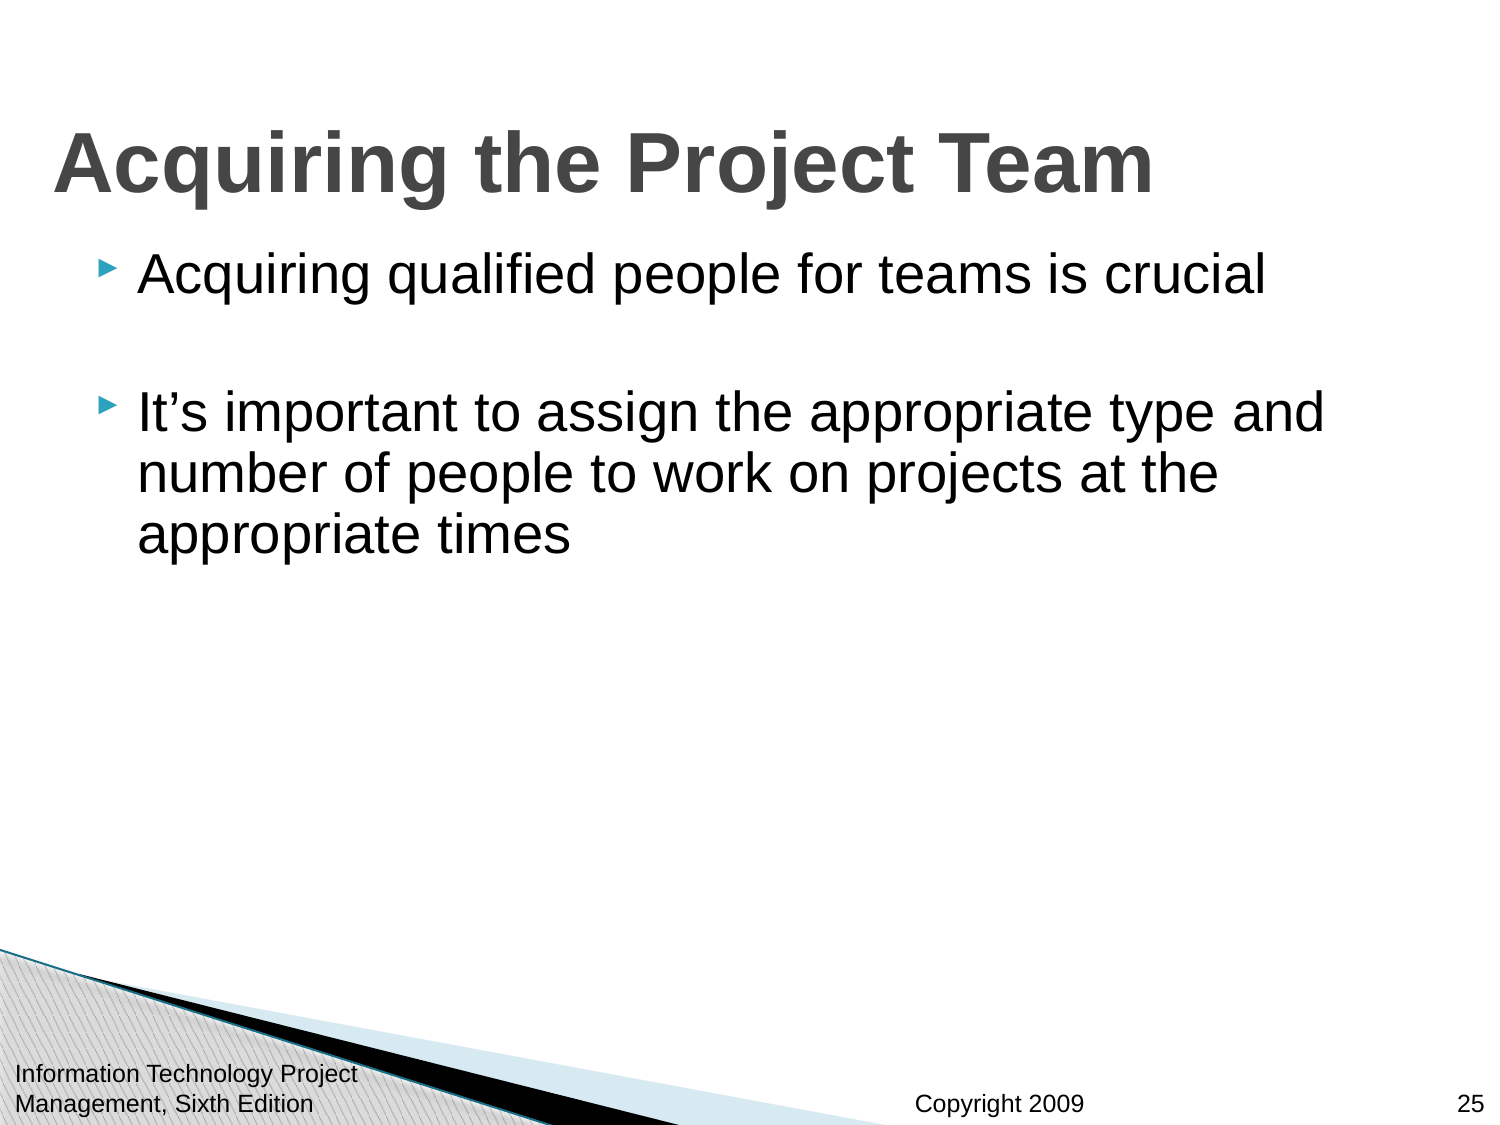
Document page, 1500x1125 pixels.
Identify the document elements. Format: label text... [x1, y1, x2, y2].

slide_number 25 [1408, 1065, 1500, 1125]
footer Information Technology Project Management, Sixth Edition [0, 1065, 425, 1125]
title Acquiring the Project Team [37, 87, 1400, 230]
list Acquiring qualified people for teams is crucial It’s important to assign the appropriate type and number of people to work on projects at the appropriate times [62, 237, 1425, 988]
